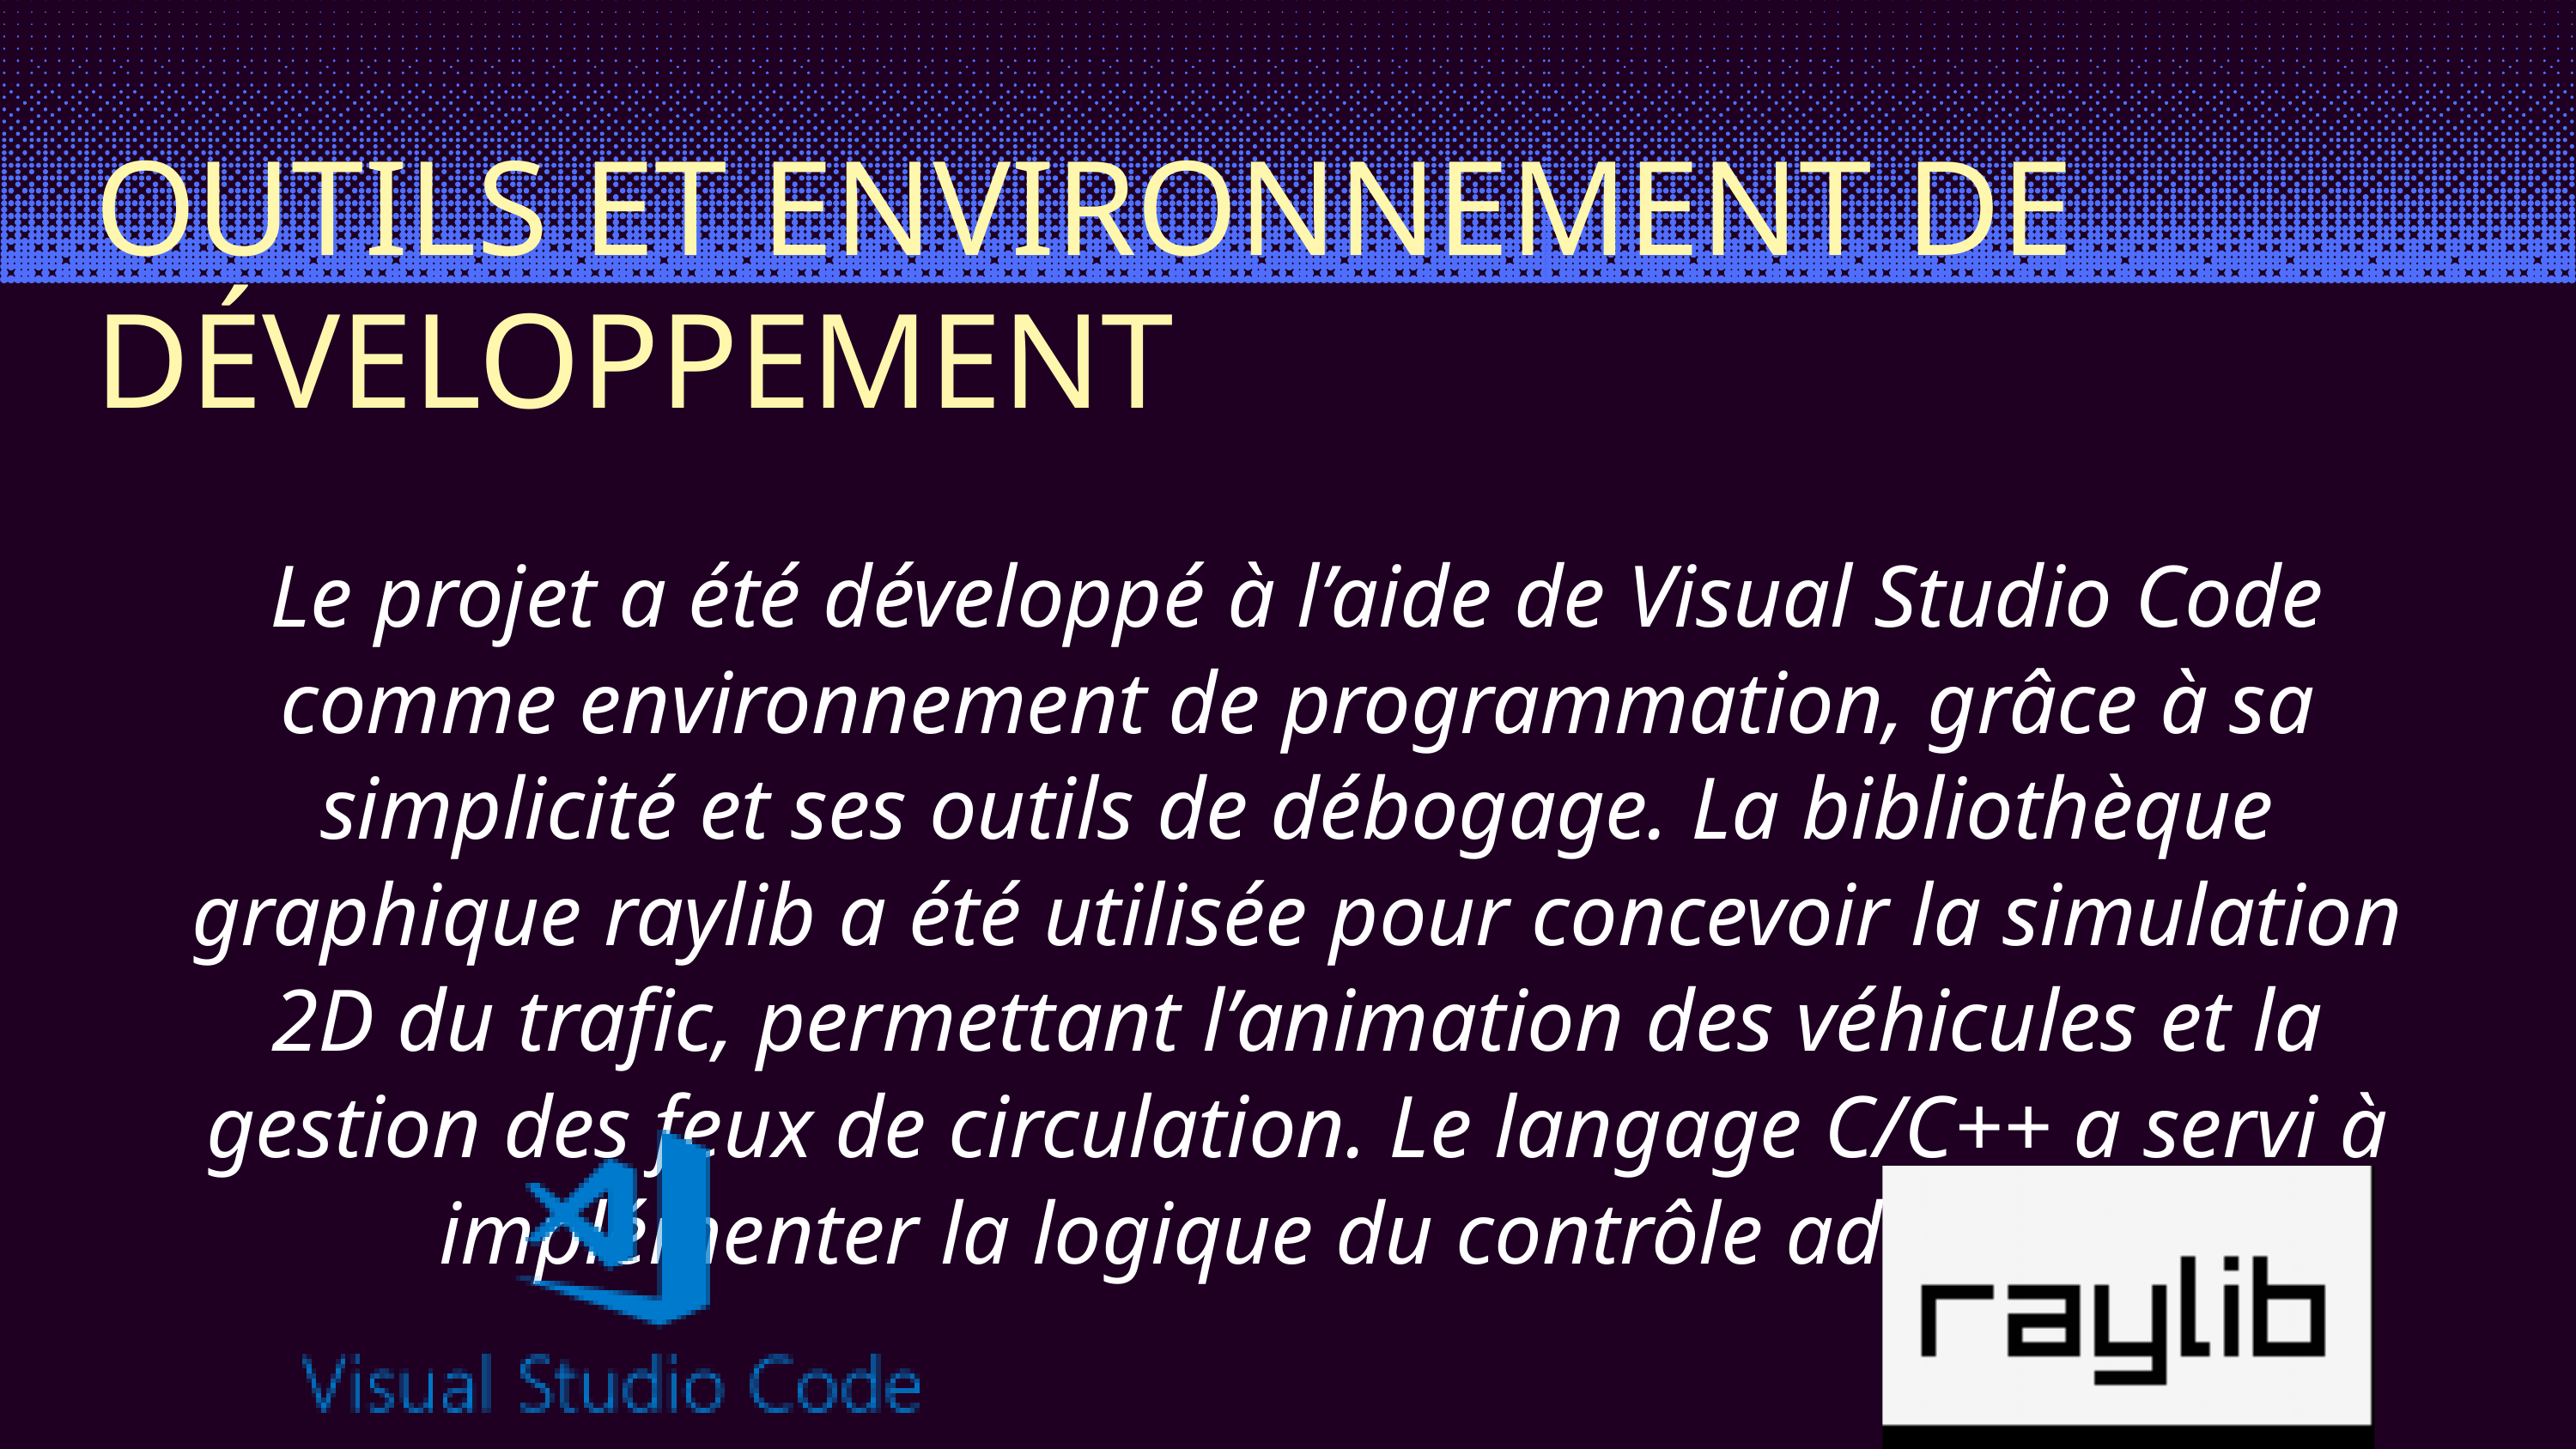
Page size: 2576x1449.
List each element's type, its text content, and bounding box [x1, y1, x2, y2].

text_box Le projet a été développé à l’aide de Visual Studio Code comme environnement de programmation, grâce à sa simplicité et ses outils de débogage. La bibliothèque graphique raylib a été utilisée pour concevoir la simulation 2D du trafic, permettant l’animation des véhicules et la gestion des feux de circulation. Le langage C/C++ a servi à implémenter la logique du contrôle adaptatif. [144, 537, 2450, 1281]
text_box [302, 1130, 925, 1413]
text_box [1882, 1166, 2375, 1449]
text_box [0, 0, 515, 283]
text_box [1030, 0, 1545, 128]
text_box [515, 0, 1030, 128]
text_box [1545, 0, 2059, 128]
text_box [2059, 0, 2576, 283]
text_box OUTILS ET ENVIRONNEMENT DE DÉVELOPPEMENT [94, 128, 2484, 434]
